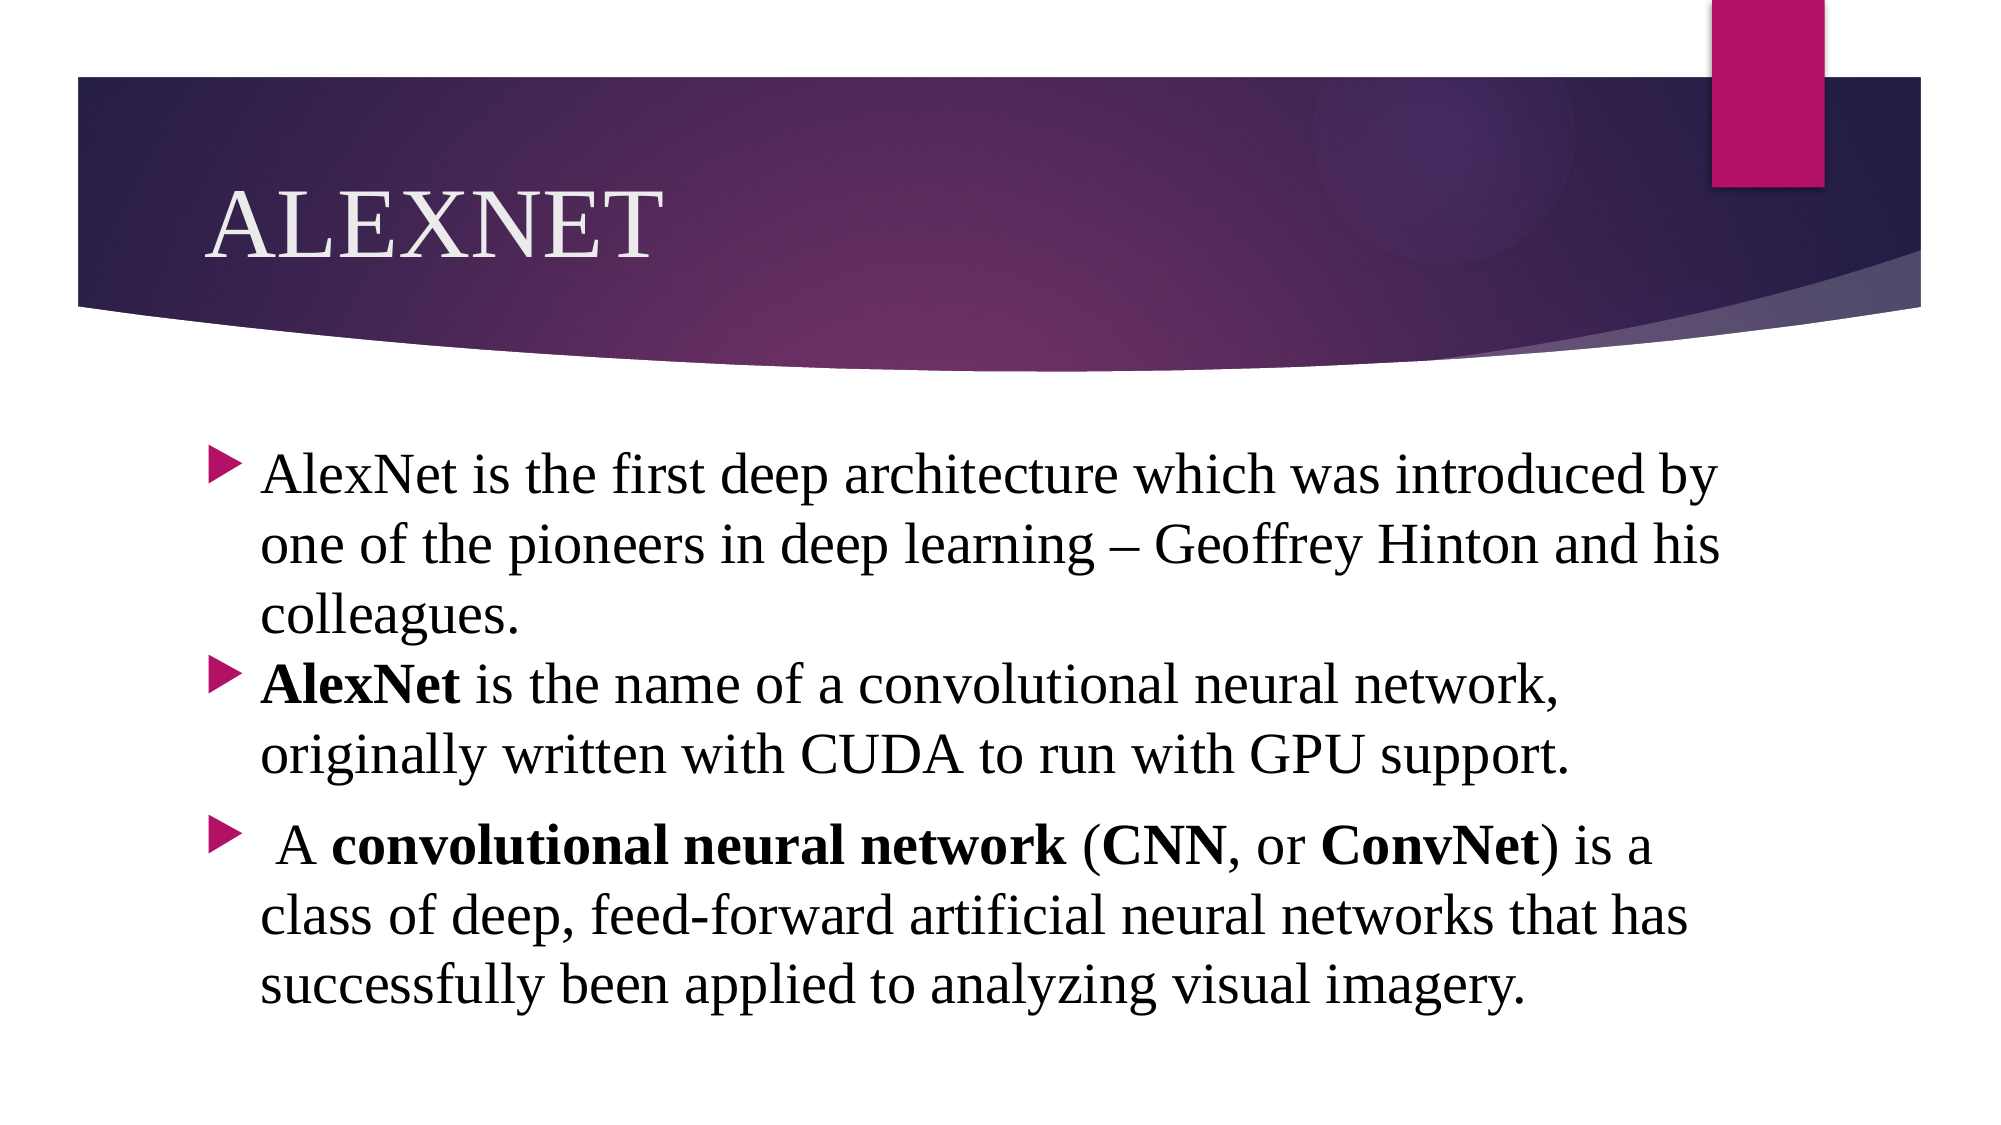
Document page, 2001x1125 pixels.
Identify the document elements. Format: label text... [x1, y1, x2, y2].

title ALEXNET [189, 159, 1627, 276]
list AlexNet is the first deep architecture which was introduced by one of the pioneers in deep learning – Geoffrey Hinton and his colleagues. AlexNet is the name of a convolutional neural network, originally written with CUDA to run with GPU support. A convolutional neural network (CNN, or ConvNet) is a class of deep, feed-forward artificial neural networks that has successfully been applied to analyzing visual imagery. [189, 357, 1790, 1083]
